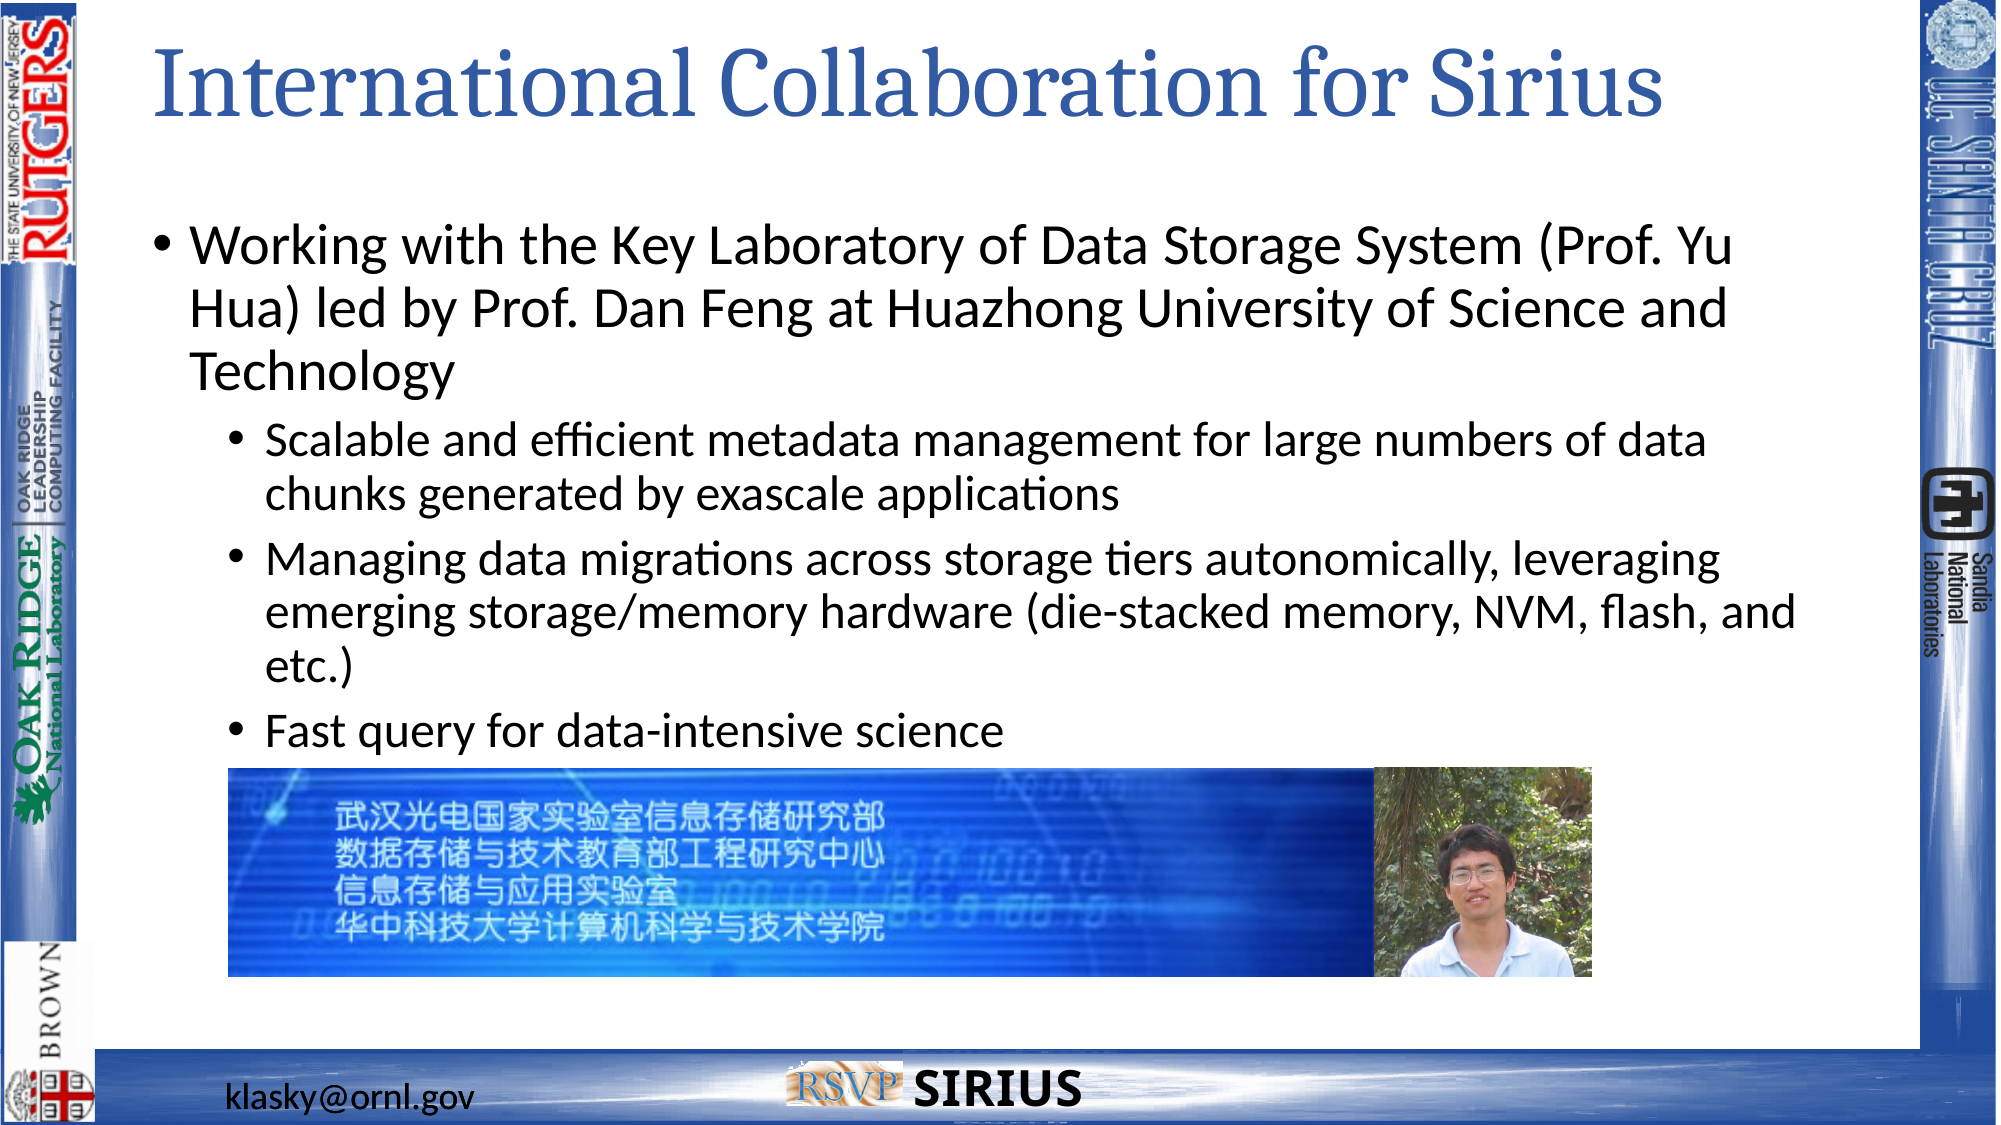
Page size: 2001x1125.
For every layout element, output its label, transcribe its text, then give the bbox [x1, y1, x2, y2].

list Working with the Key Laboratory of Data Storage System (Prof. Yu Hua) led by Prof. Dan Feng at Huazhong University of Science and Technology Scalable and efficient metadata management for large numbers of data chunks generated by exascale applications Managing data migrations across storage tiers autonomically, leveraging emerging storage/memory hardware (die-stacked memory, NVM, flash, and etc.) Fast query for data-intensive science [137, 206, 1863, 1014]
picture [1921, 0, 1995, 348]
picture [1, 4, 75, 275]
picture [12, 301, 66, 825]
picture [5, 942, 94, 1121]
picture [1921, 465, 1996, 660]
picture [786, 1061, 903, 1106]
picture [228, 767, 1592, 977]
title International Collaboration for Sirius [137, 19, 1863, 149]
